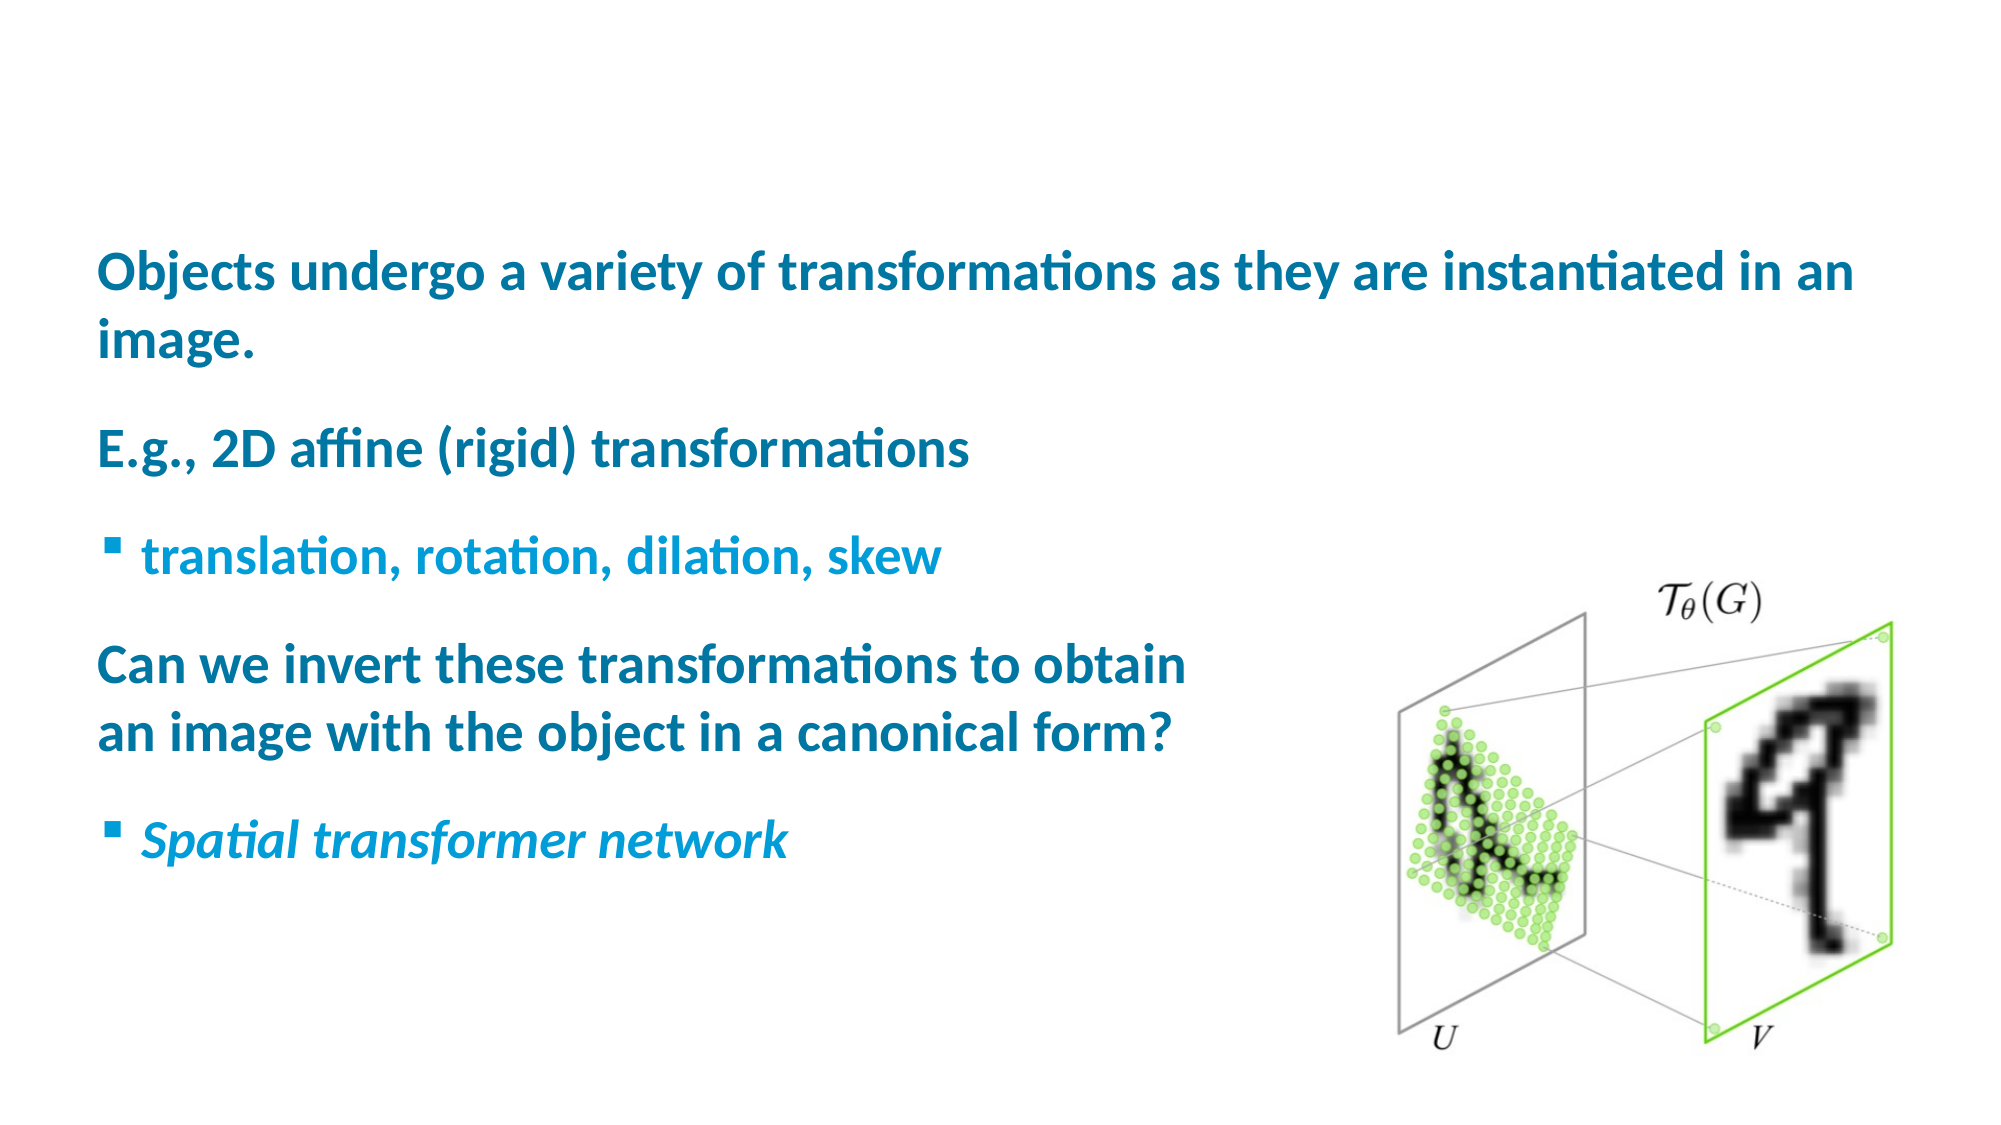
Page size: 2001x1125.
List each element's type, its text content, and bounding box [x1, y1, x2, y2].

list Objects undergo a variety of transformations as they are instantiated in an image. E.g., 2D affine (rigid) transformations translation, rotation, dilation, skew Can we invert these transformations to obtain an image with the object in a canonical form? Spatial transformer network [66, 224, 1900, 1005]
picture [1389, 571, 1901, 1068]
